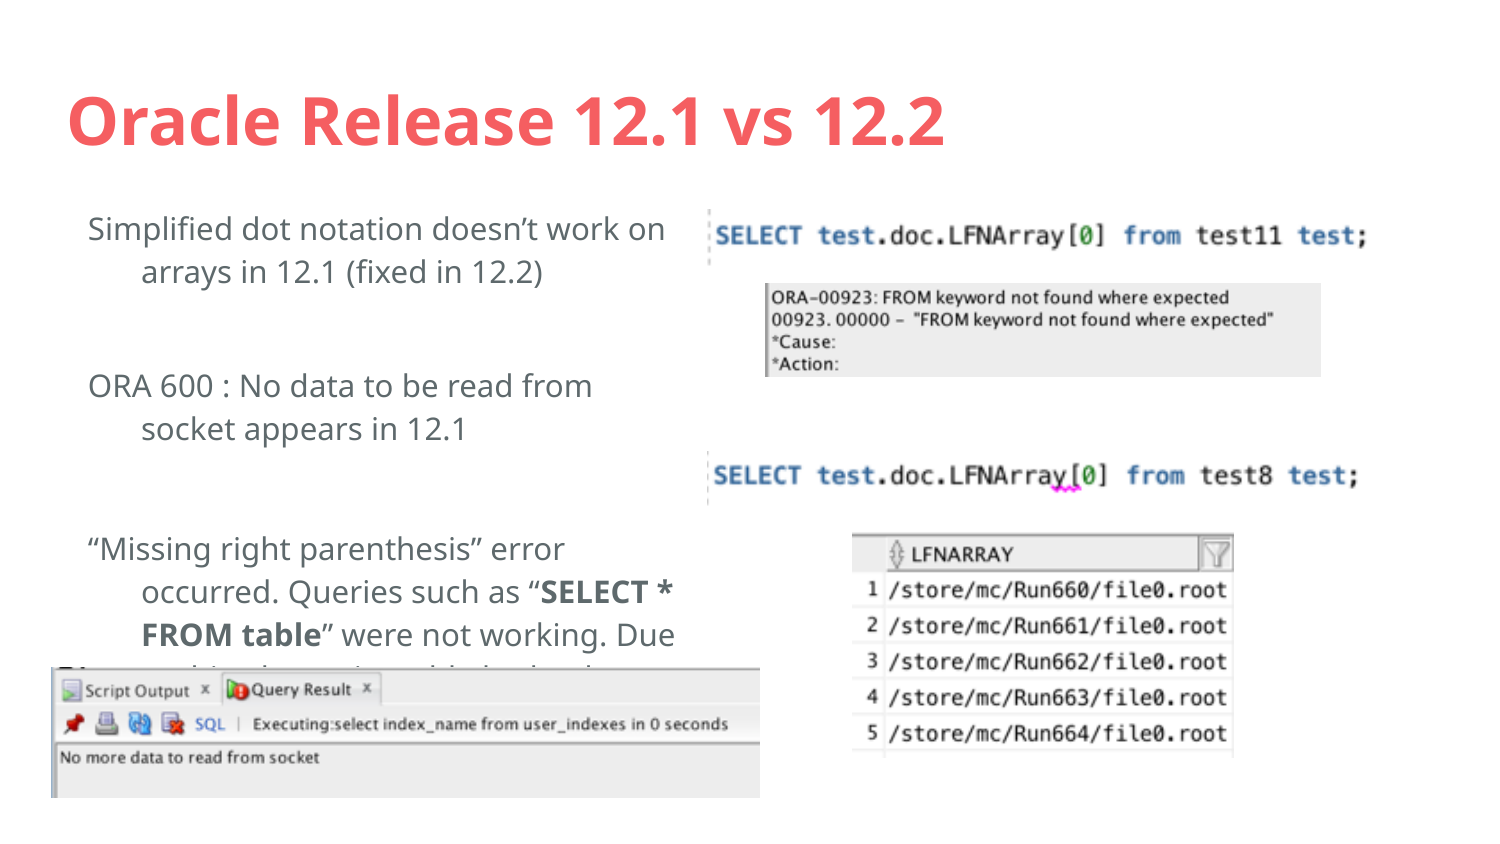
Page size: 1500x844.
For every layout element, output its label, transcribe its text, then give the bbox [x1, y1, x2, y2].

picture [852, 531, 1234, 759]
list Simplified dot notation doesn’t work on arrays in 12.1 (fixed in 12.2) ORA 600 : No data to be read from socket appears in 12.1 “Missing right parenthesis” error occurred. Queries such as “SELECT * FROM table” were not working. Due to this, the entire table had to be dropped [51, 189, 708, 626]
picture [50, 667, 761, 799]
picture [765, 283, 1321, 377]
picture [707, 451, 1379, 510]
picture [707, 209, 1379, 268]
title Oracle Release 12.1 vs 12.2 [51, 64, 1449, 167]
